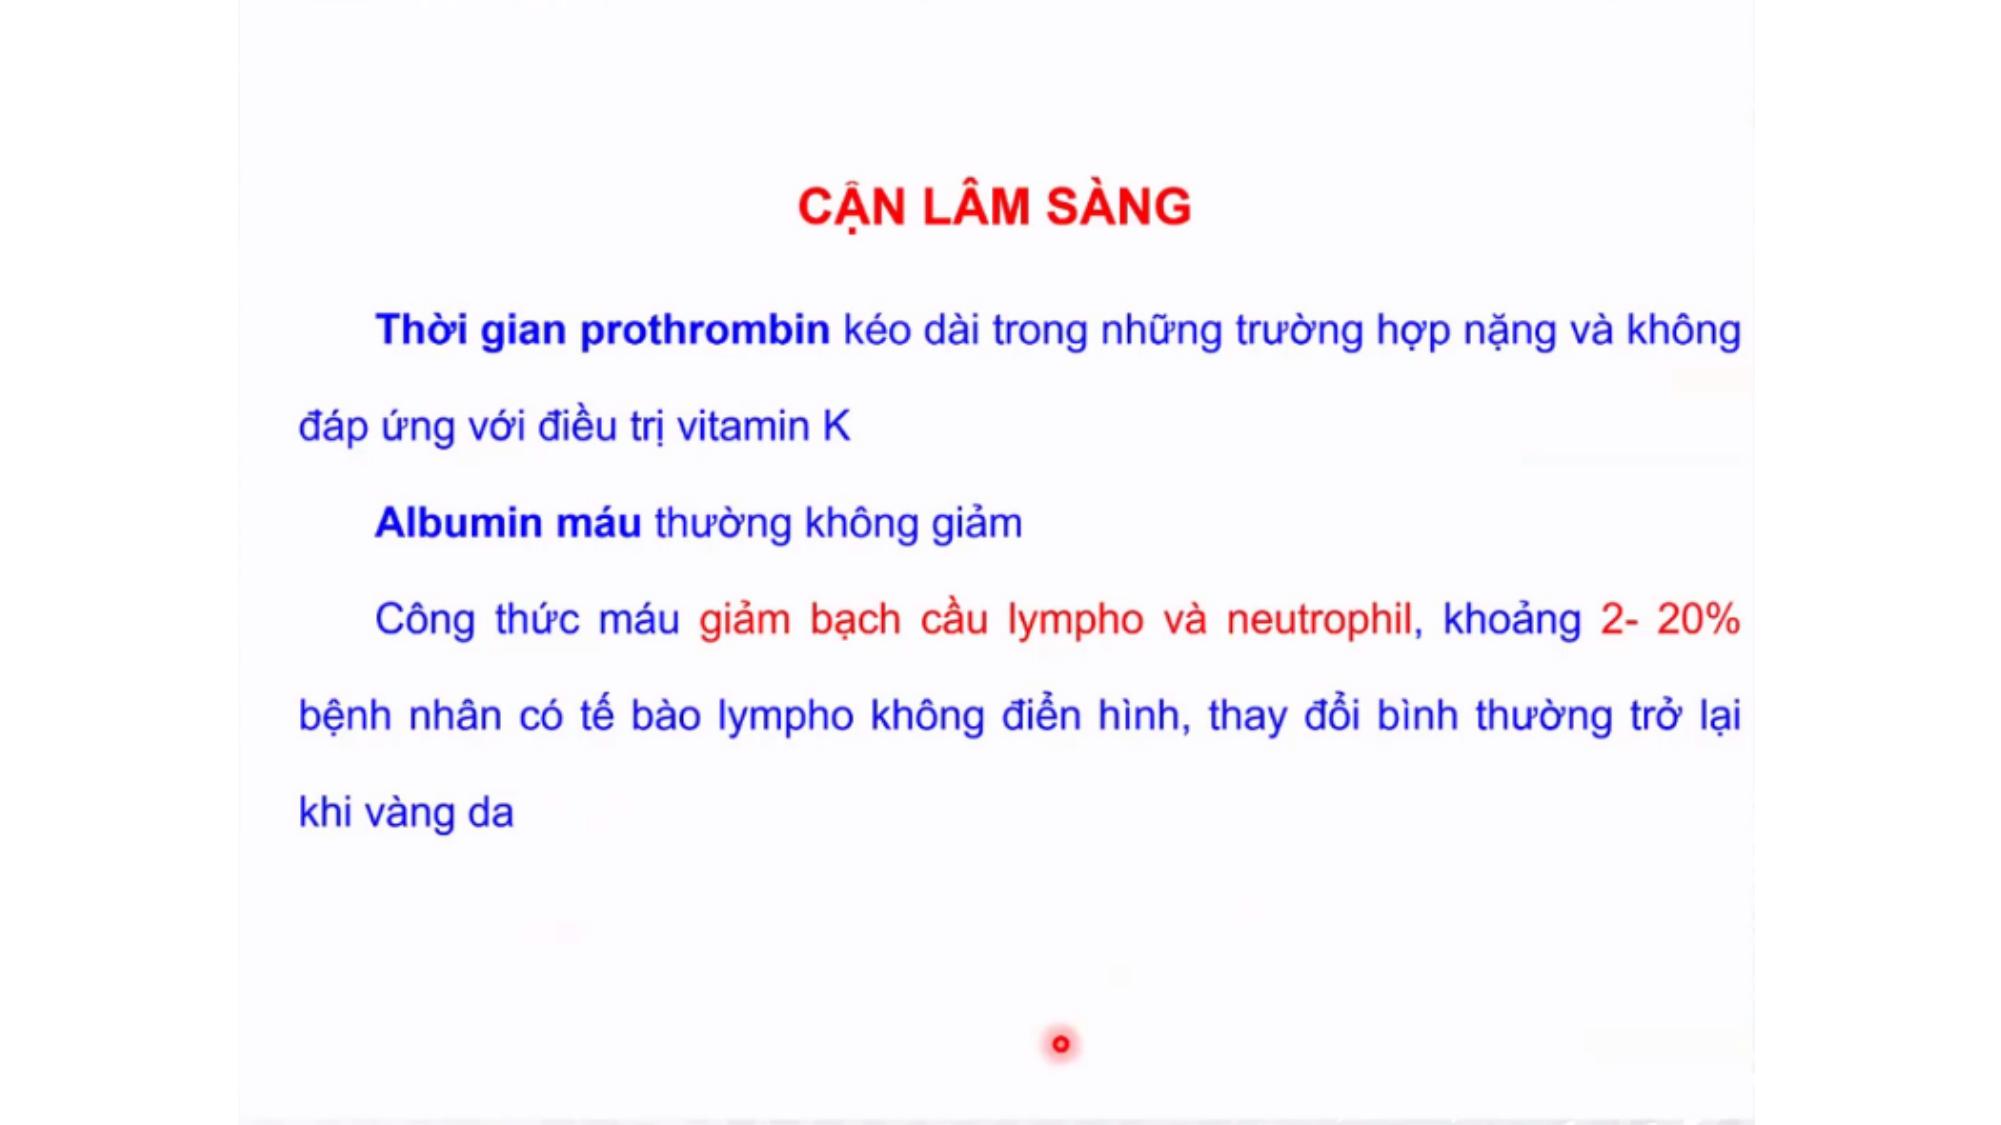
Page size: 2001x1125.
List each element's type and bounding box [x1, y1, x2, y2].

picture [238, 0, 1755, 1125]
